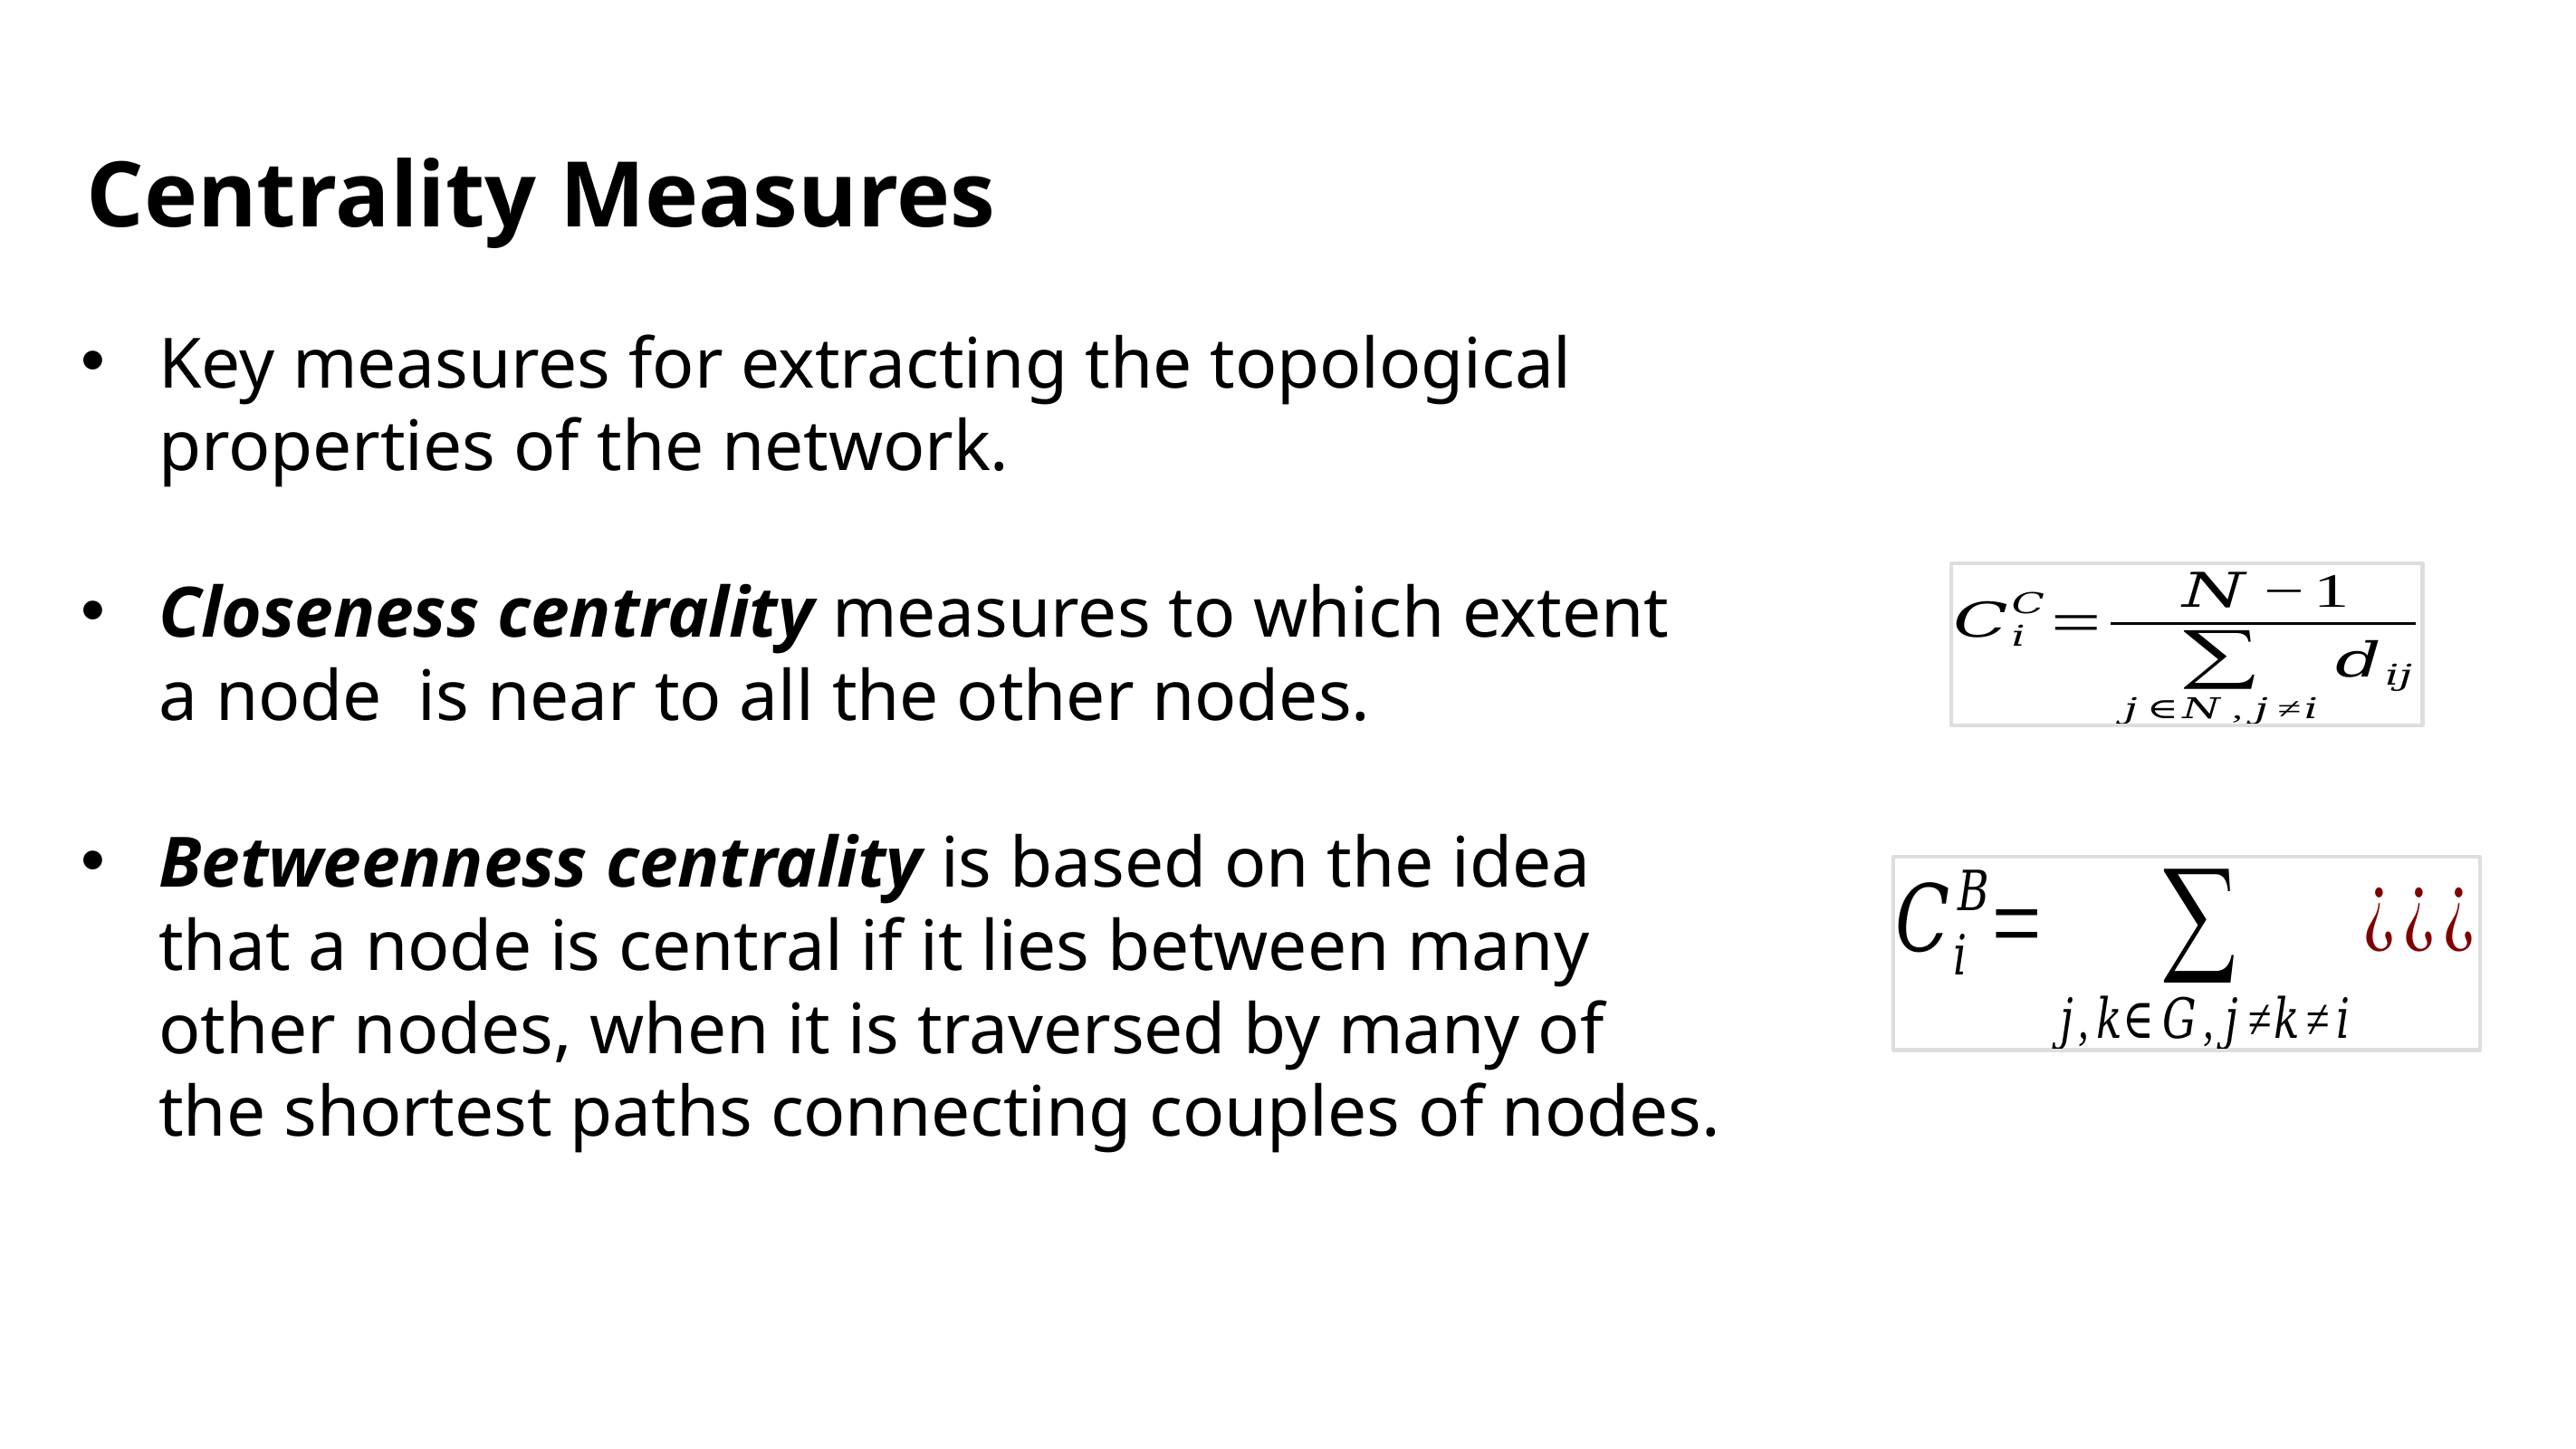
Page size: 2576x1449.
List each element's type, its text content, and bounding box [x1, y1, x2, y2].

title Centrality Measures [72, 129, 2272, 254]
